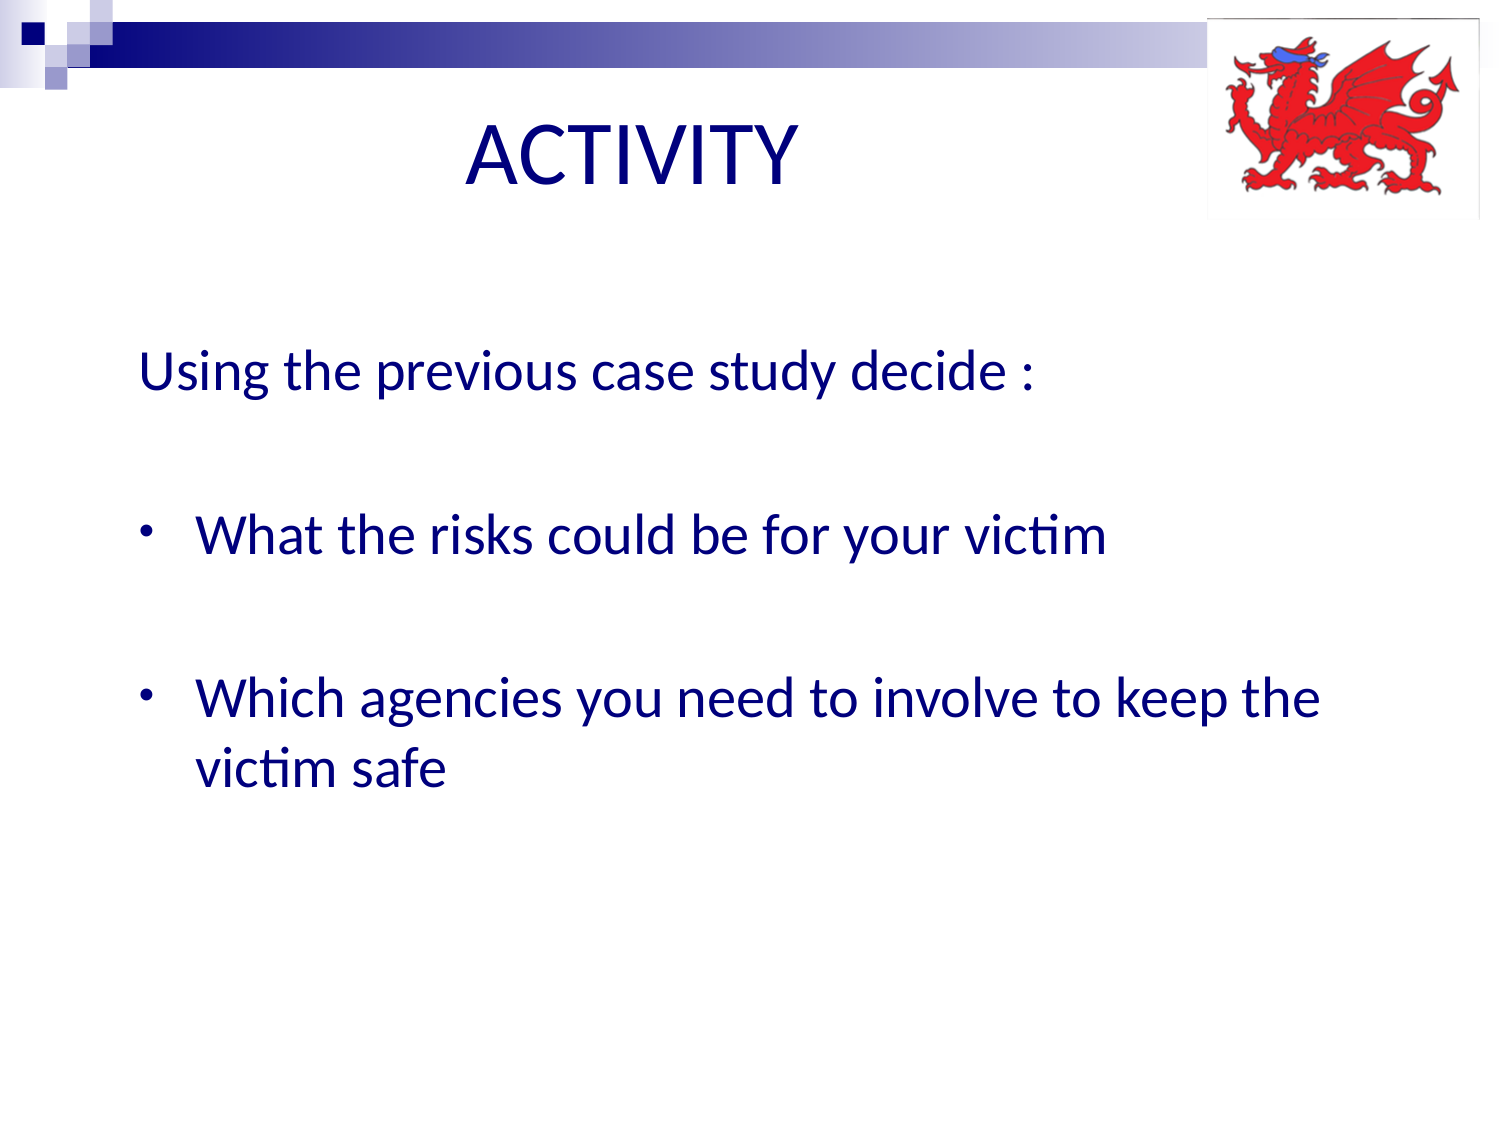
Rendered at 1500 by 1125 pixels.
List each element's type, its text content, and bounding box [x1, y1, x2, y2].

title ACTIVITY [73, 75, 1193, 220]
picture [1204, 18, 1483, 246]
list Using the previous case study decide : What the risks could be for your victim Which agencies you need to involve to keep the victim safe [123, 324, 1425, 963]
